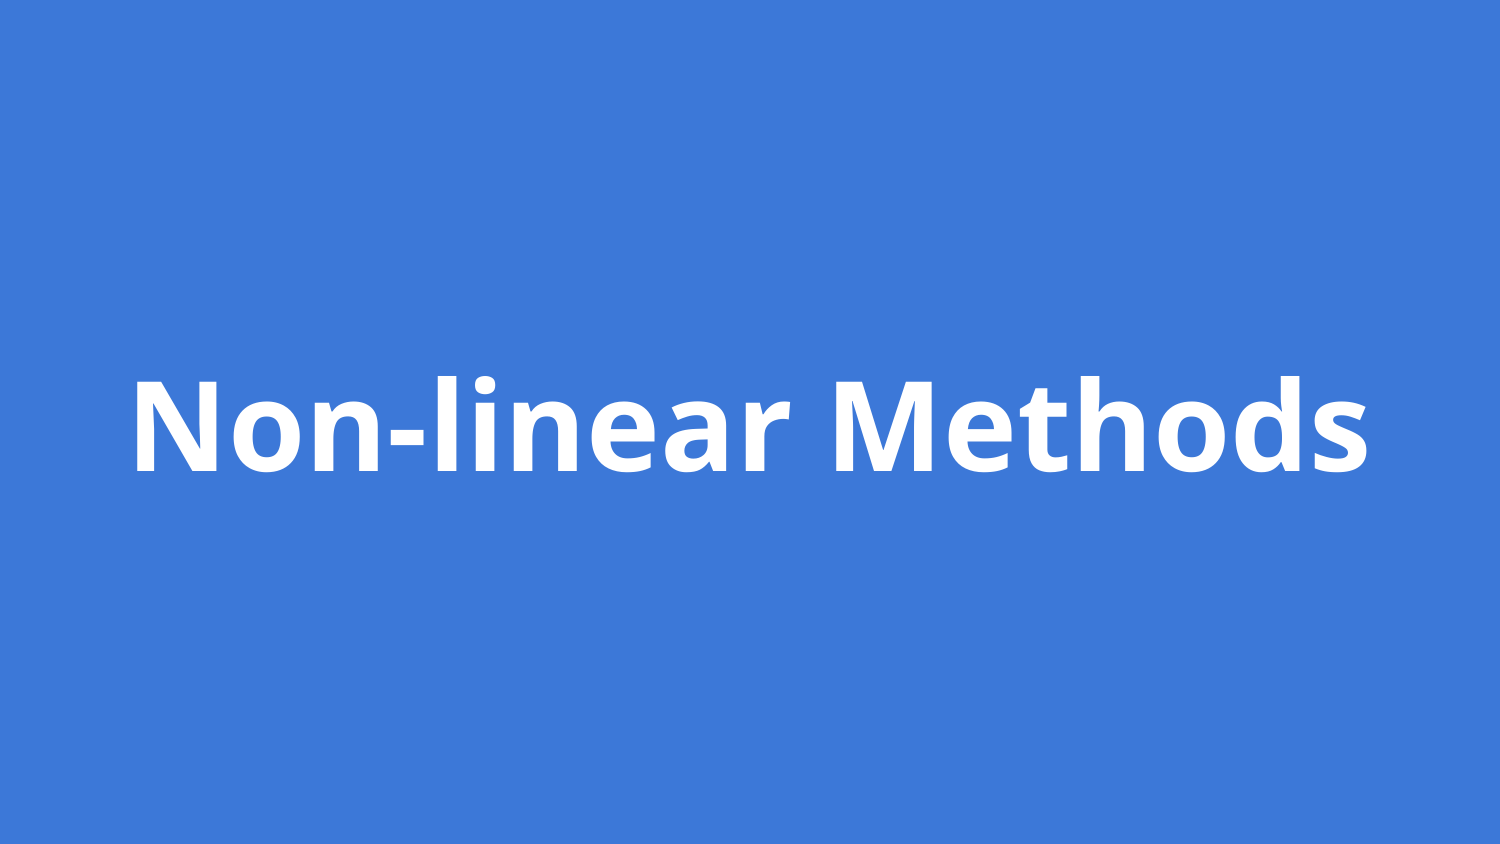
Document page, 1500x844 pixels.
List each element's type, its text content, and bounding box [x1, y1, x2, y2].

title Non-linear Methods [51, 294, 1449, 549]
